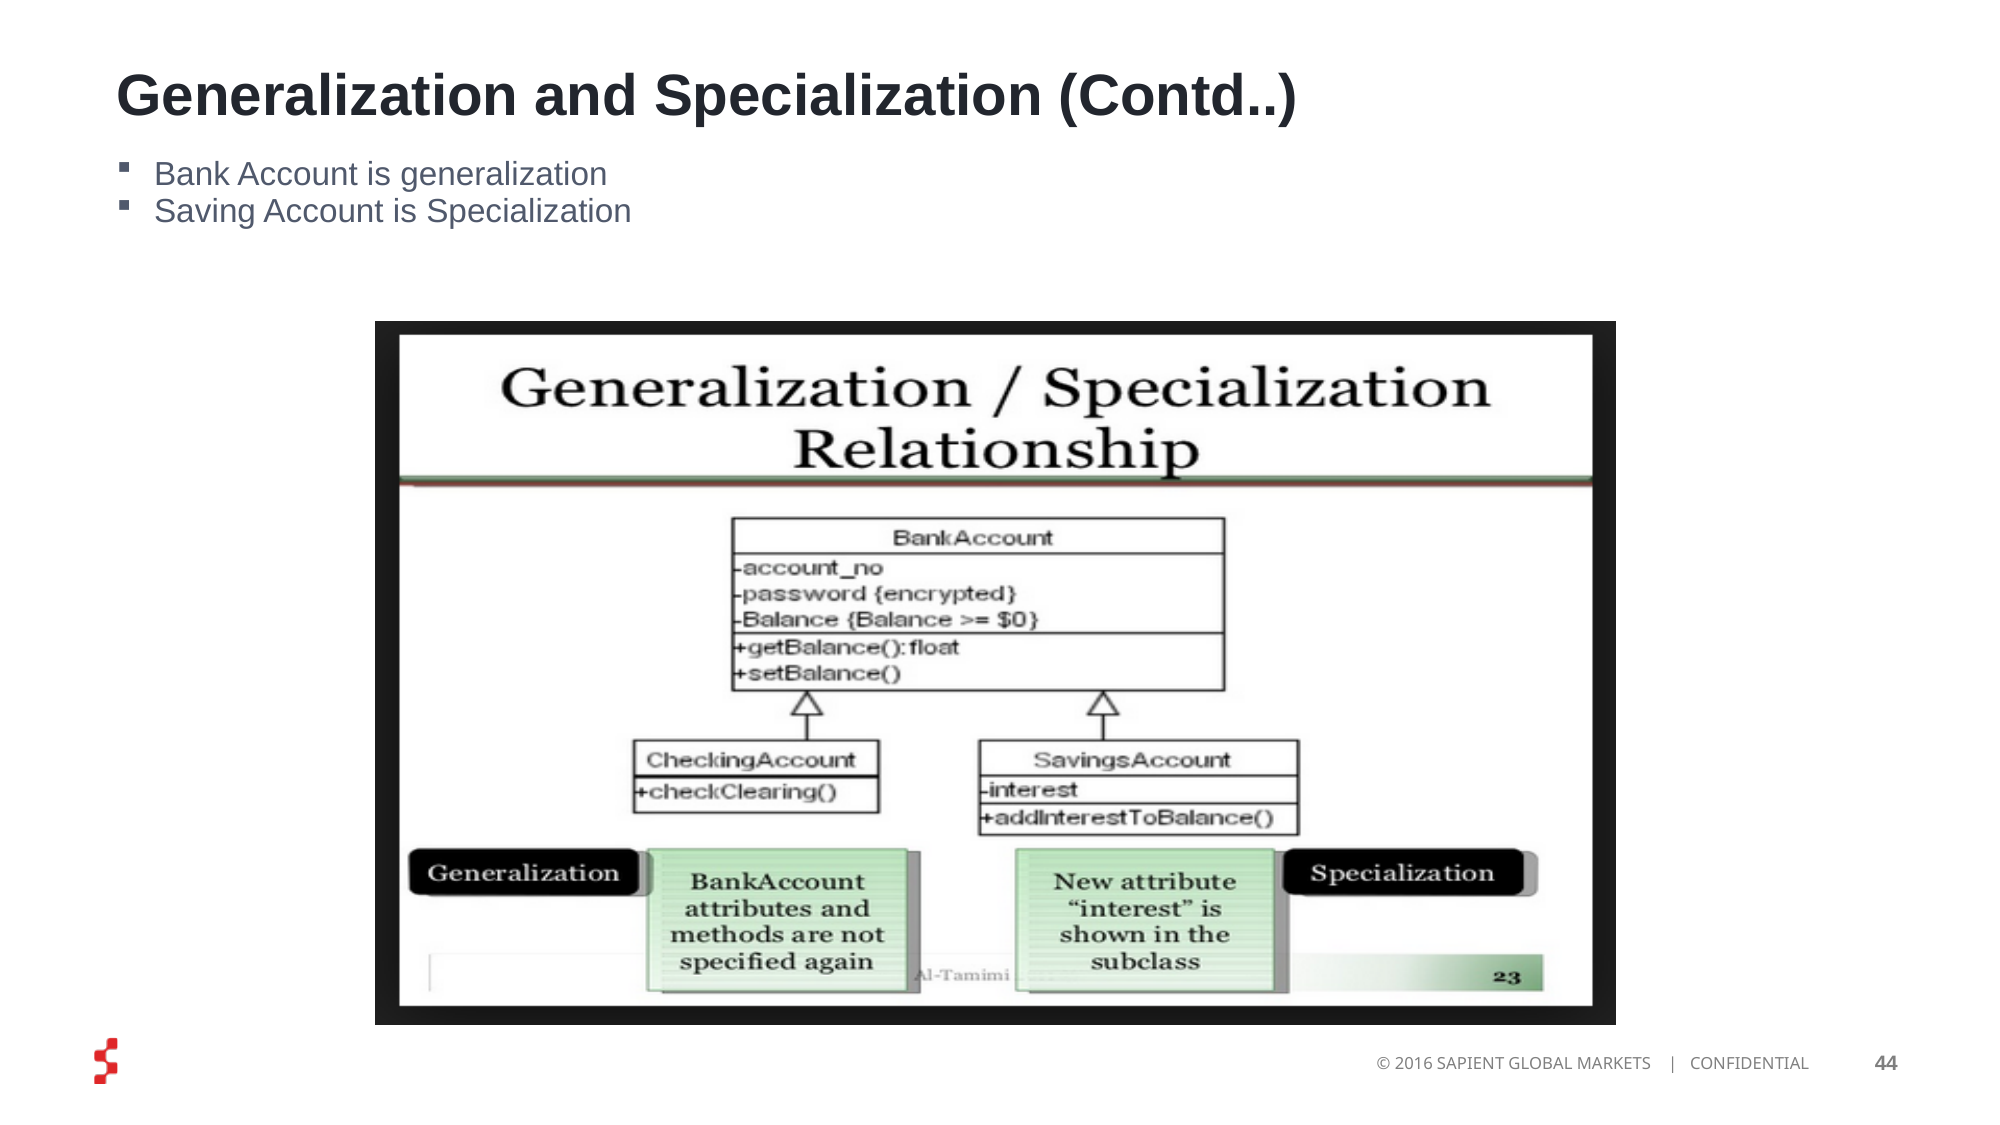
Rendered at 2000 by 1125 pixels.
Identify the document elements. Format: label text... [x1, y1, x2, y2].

title Generalization and Specialization (Contd..) [116, 50, 1967, 162]
list Bank Account is generalization Saving Account is Specialization [116, 162, 1967, 1038]
picture [375, 321, 1616, 1026]
